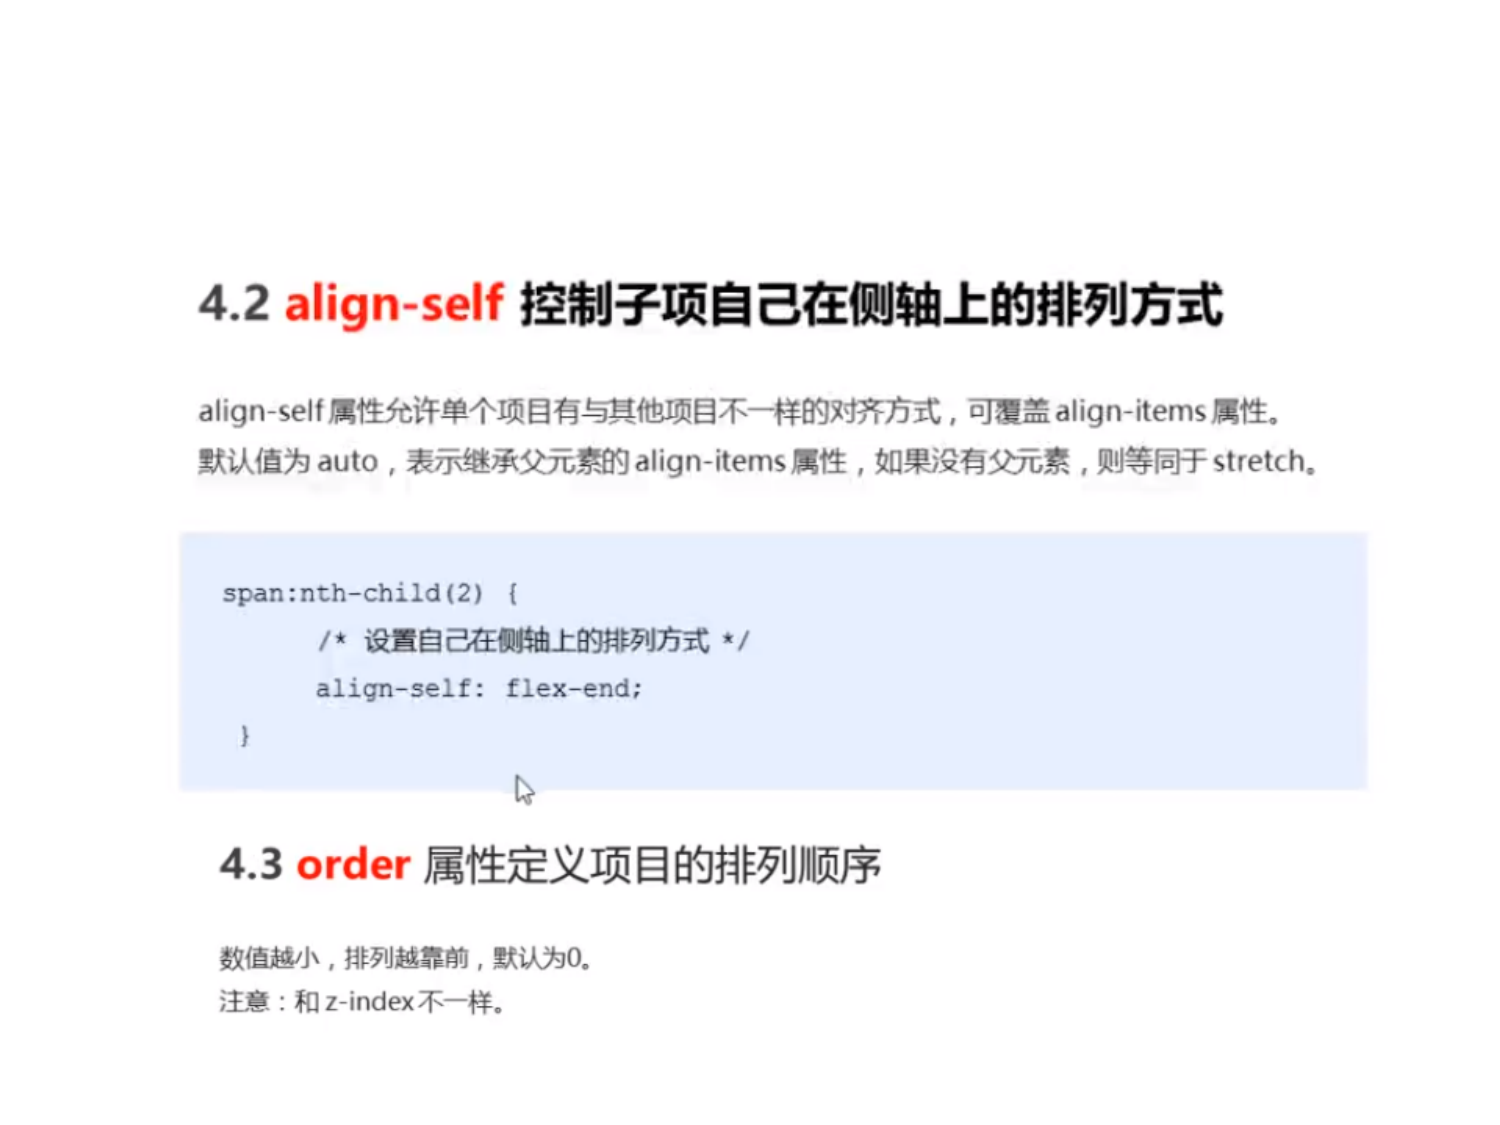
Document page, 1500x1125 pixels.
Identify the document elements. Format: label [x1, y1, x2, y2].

list [135, 235, 1416, 811]
picture [123, 810, 963, 1036]
